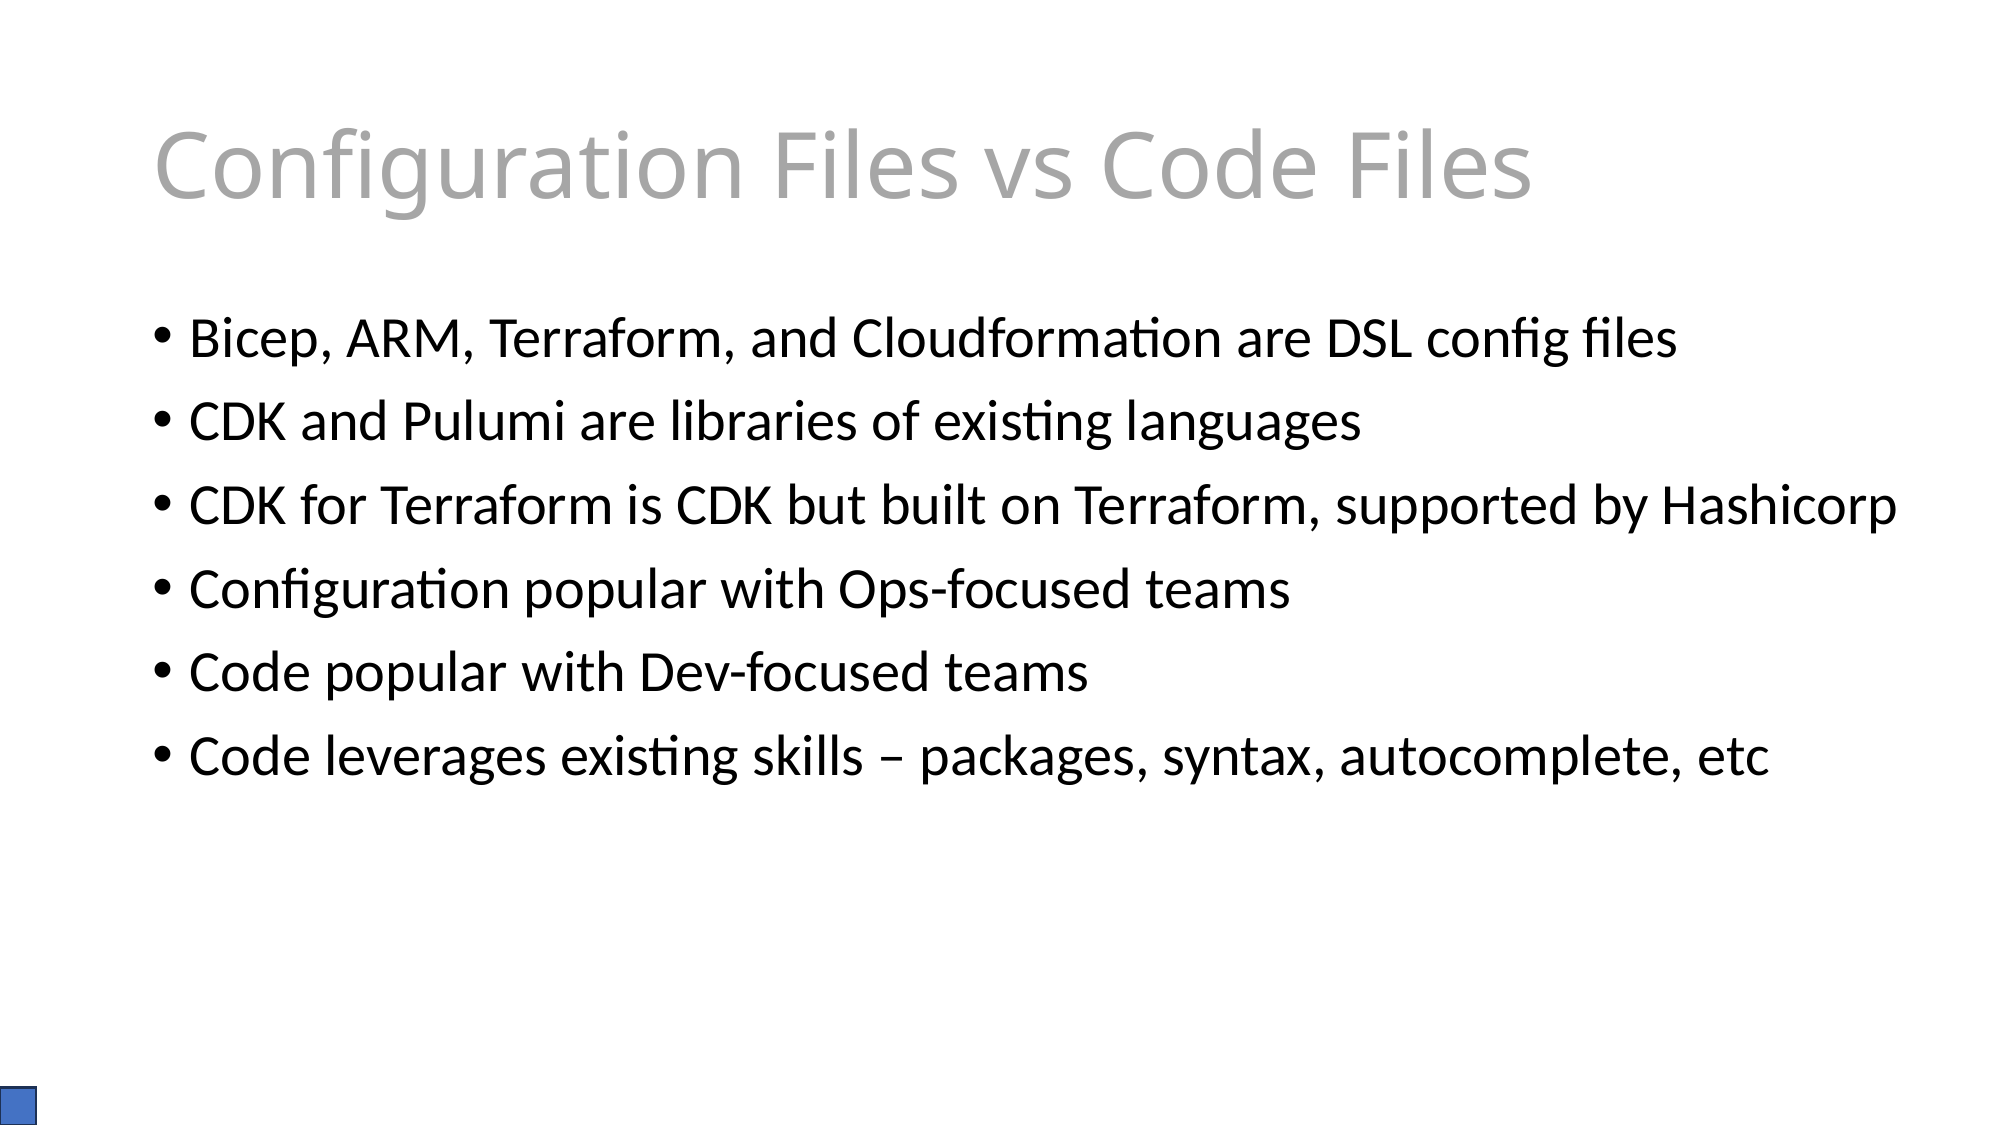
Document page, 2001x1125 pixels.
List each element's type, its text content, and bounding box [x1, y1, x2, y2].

title Configuration Files vs Code Files [137, 59, 1863, 278]
list Bicep, ARM, Terraform, and Cloudformation are DSL config files CDK and Pulumi are libraries of existing languages CDK for Terraform is CDK but built on Terraform, supported by Hashicorp Configuration popular with Ops-focused teams Code popular with Dev-focused teams Code leverages existing skills – packages, syntax, autocomplete, etc [137, 299, 1924, 1079]
text_box [0, 1086, 37, 1125]
